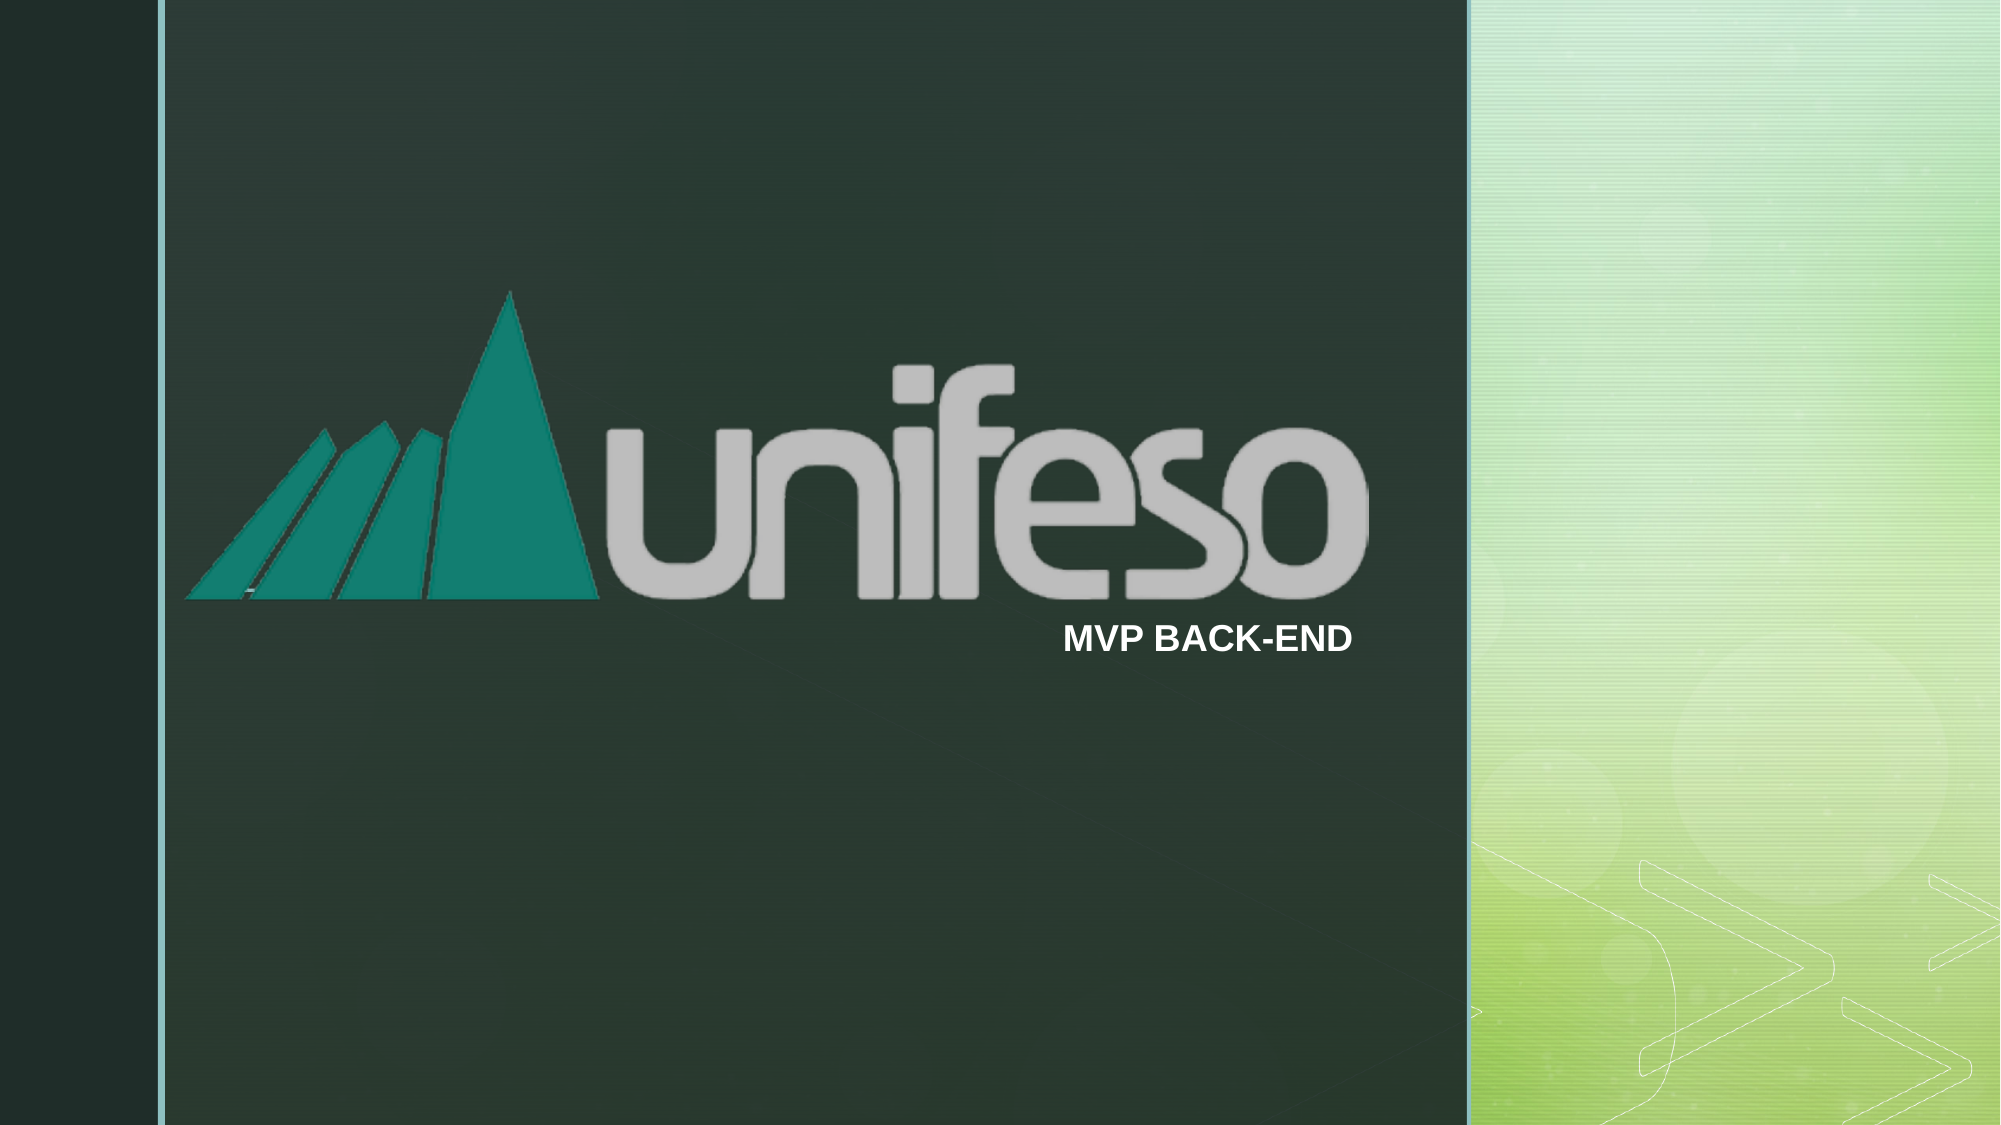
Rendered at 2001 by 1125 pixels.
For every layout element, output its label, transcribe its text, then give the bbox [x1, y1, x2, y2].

text_box MVP BACK-END [1029, 660, 1369, 666]
picture [184, 231, 1369, 660]
picture [1472, 0, 2001, 1125]
